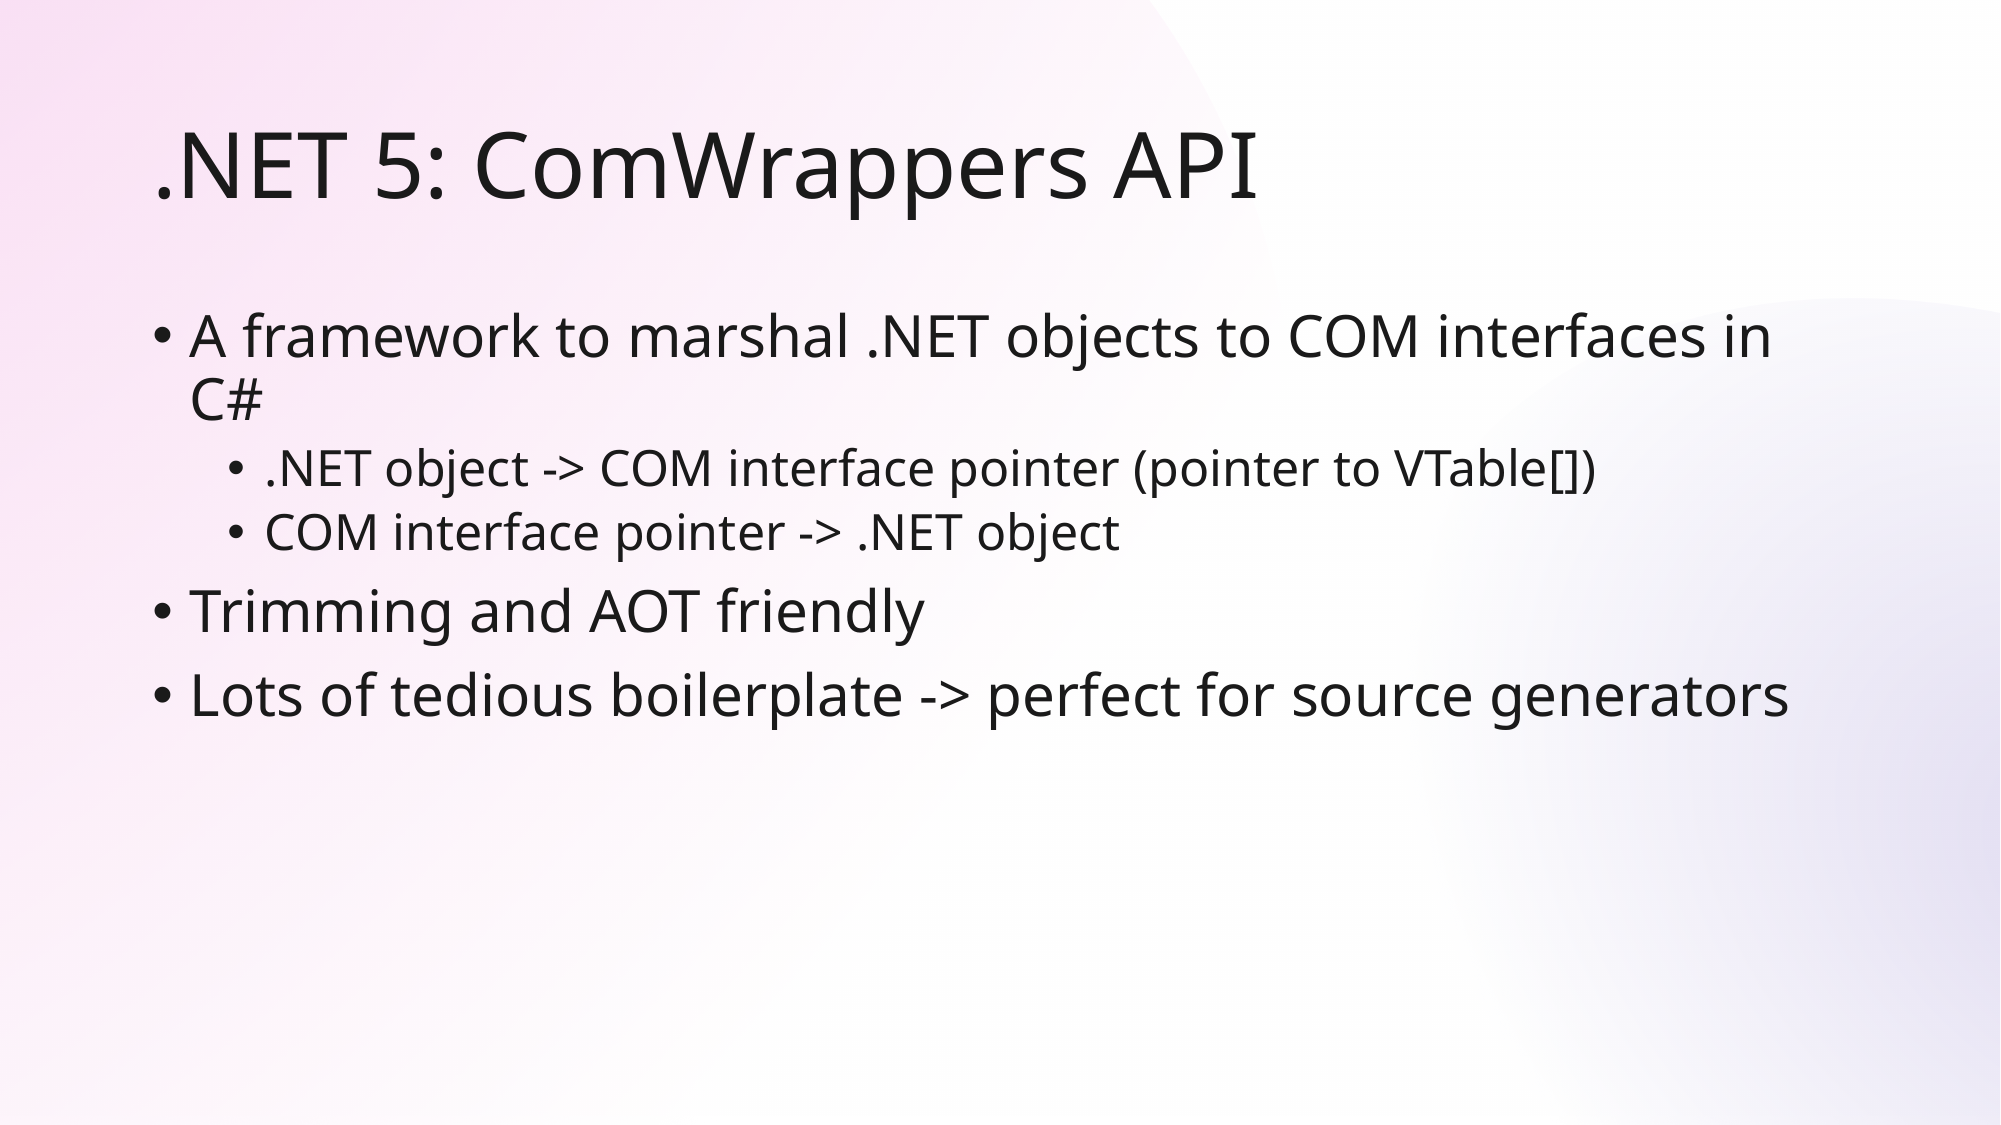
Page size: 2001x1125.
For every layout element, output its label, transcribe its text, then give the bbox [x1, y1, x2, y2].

title .NET 5: ComWrappers API [137, 59, 1863, 278]
picture [0, 0, 2001, 1125]
list A framework to marshal .NET objects to COM interfaces in C# .NET object -> COM interface pointer (pointer to VTable[]) COM interface pointer -> .NET object Trimming and AOT friendly Lots of tedious boilerplate -> perfect for source generators [137, 299, 1863, 1014]
